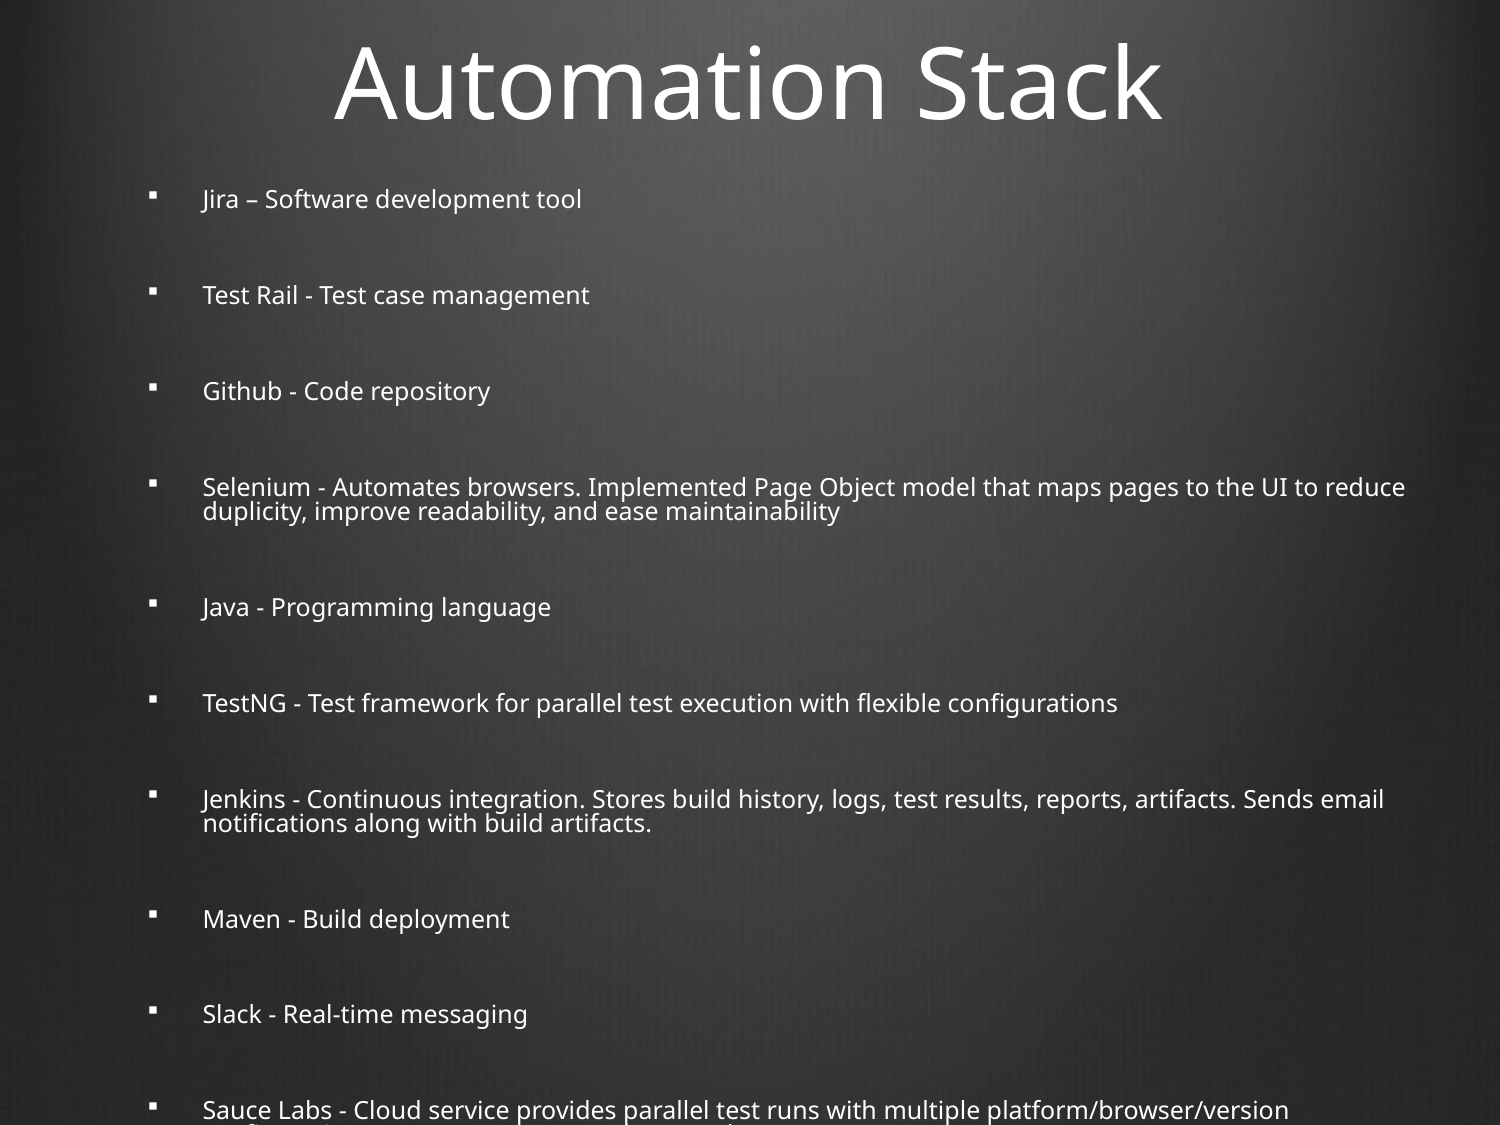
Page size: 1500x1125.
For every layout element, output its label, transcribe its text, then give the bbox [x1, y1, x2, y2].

list Jira – Software development tool Test Rail - Test case management Github - Code repository Selenium - Automates browsers. Implemented Page Object model that maps pages to the UI to reduce duplicity, improve readability, and ease maintainability Java - Programming language TestNG - Test framework for parallel test execution with flexible configurations Jenkins - Continuous integration. Stores build history, logs, test results, reports, artifacts. Sends email notifications along with build artifacts. Maven - Build deployment Slack - Real-time messaging Sauce Labs - Cloud service provides parallel test runs with multiple platform/browser/version configurations. Saves steps, screenshots, and screencasts Jmeter - API and load testing Log4J - logging [75, 139, 1425, 1067]
title Automation Stack [112, 19, 1388, 139]
